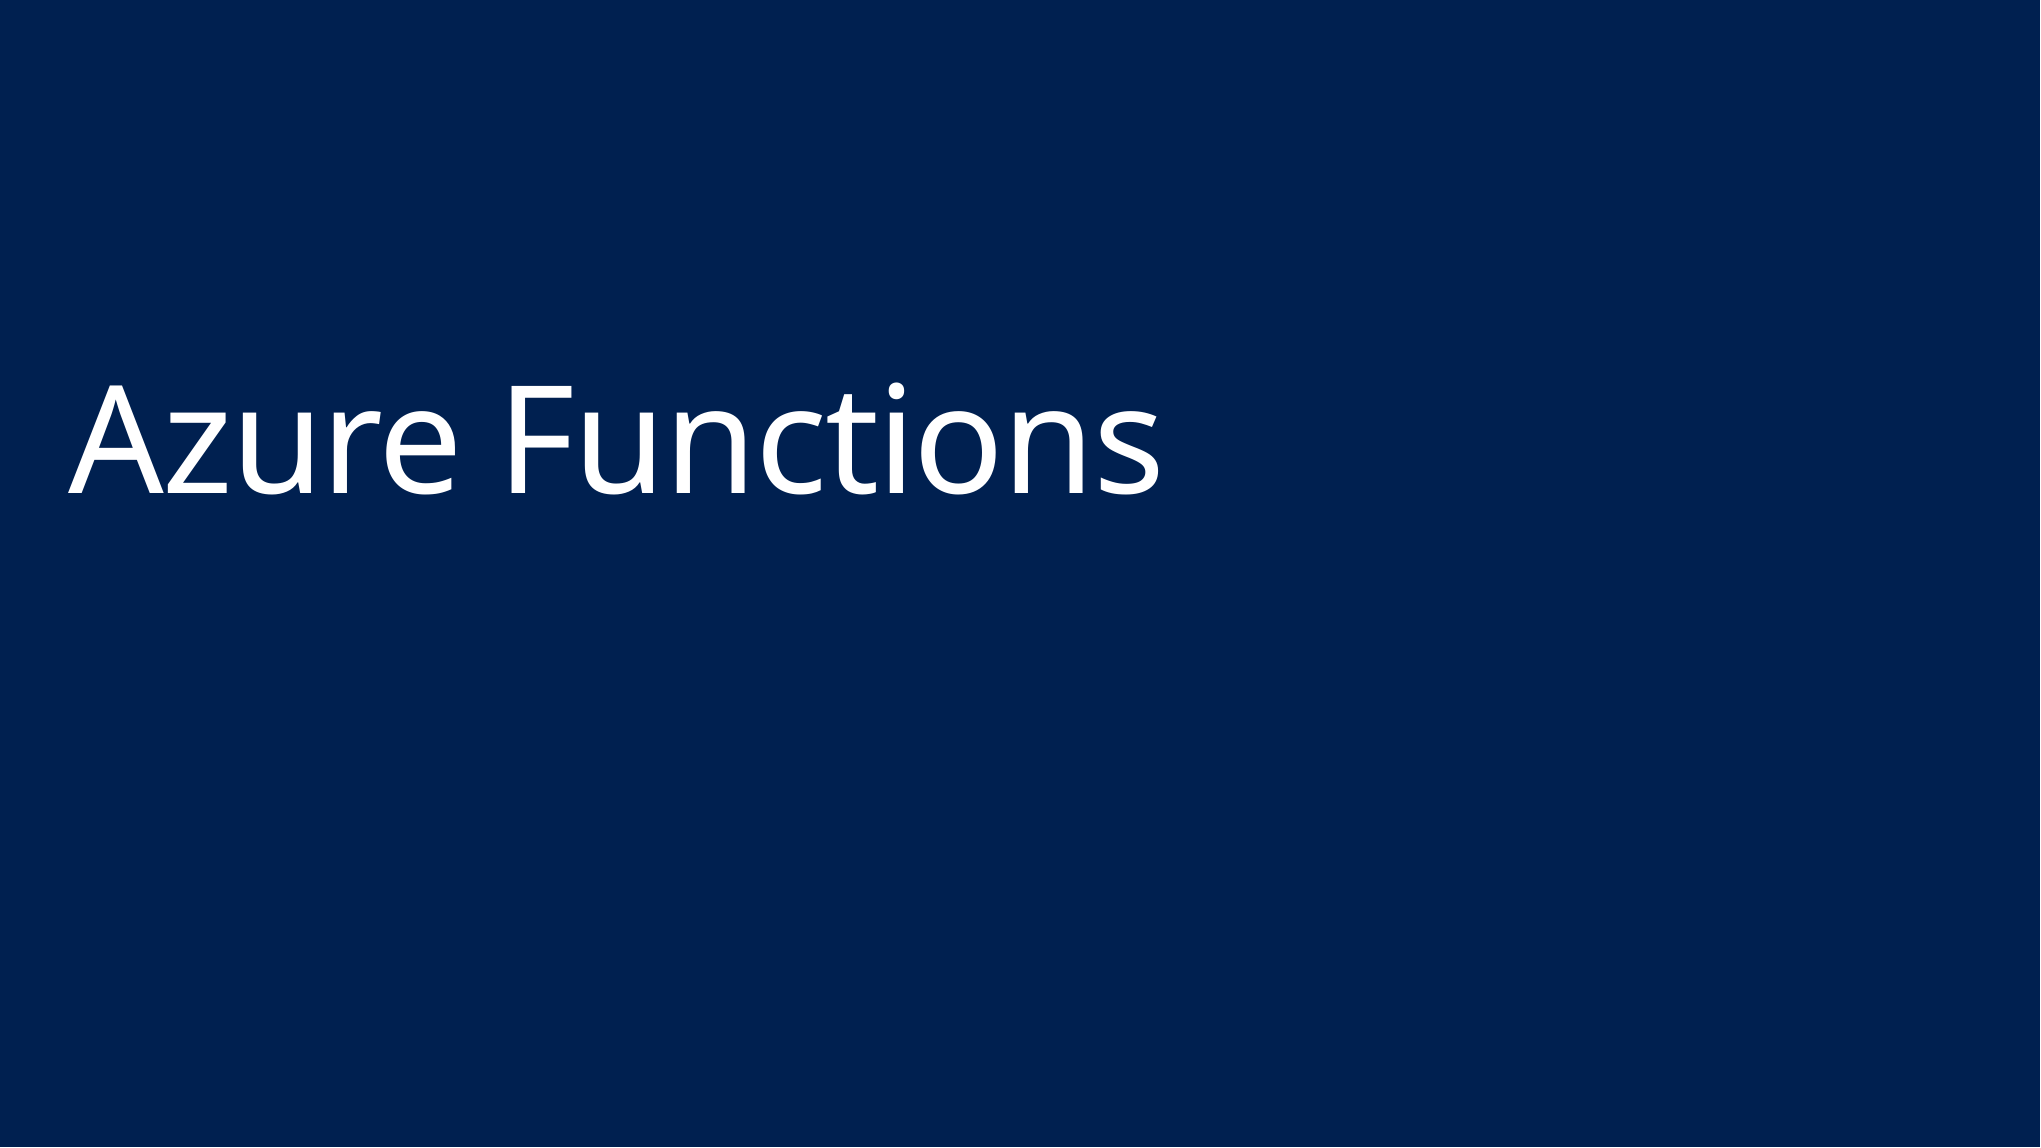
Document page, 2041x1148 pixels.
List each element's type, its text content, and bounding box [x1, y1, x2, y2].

title Azure Functions [45, 348, 1996, 543]
